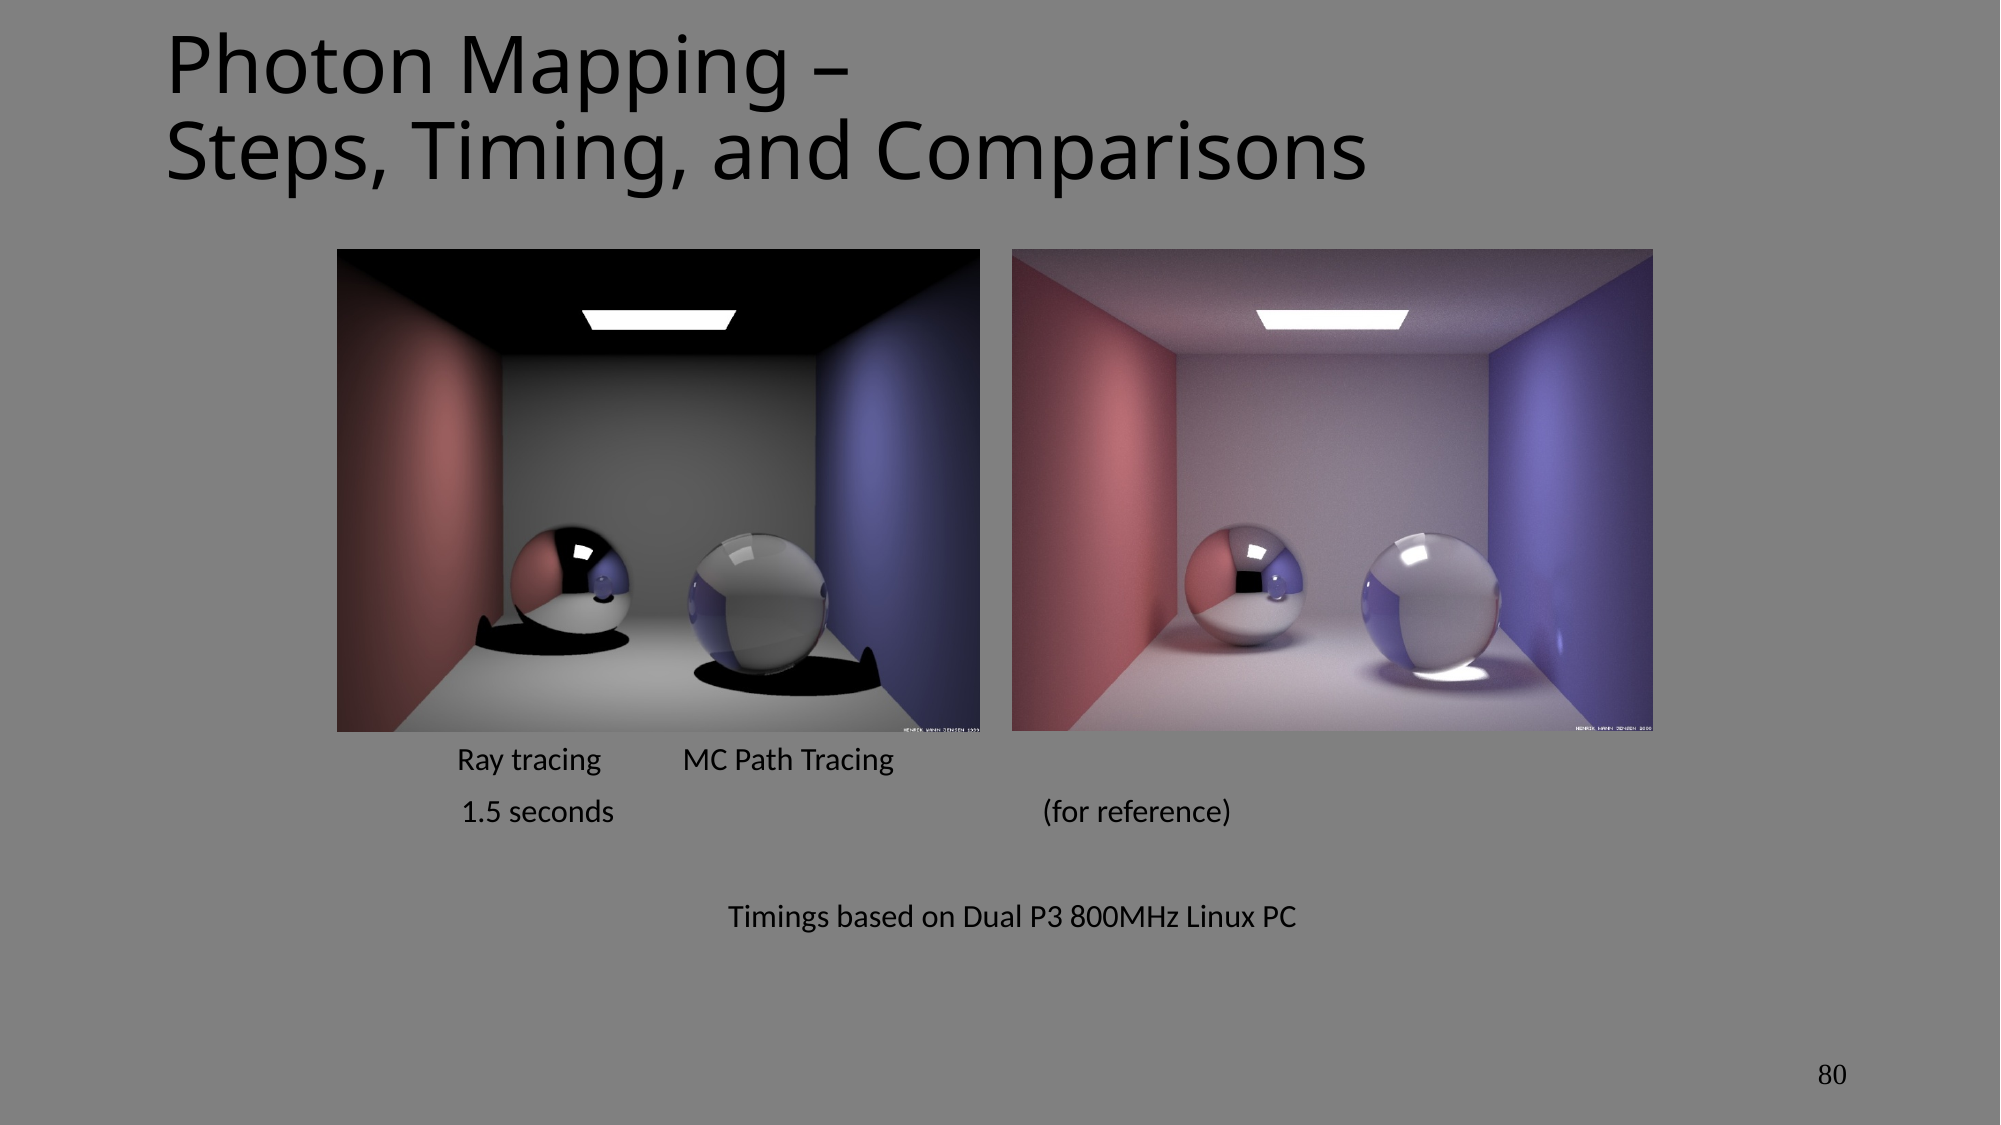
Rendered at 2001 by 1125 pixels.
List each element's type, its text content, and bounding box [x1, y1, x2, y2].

picture [337, 249, 980, 732]
picture [1012, 249, 1653, 731]
slide_number 80 [1412, 1042, 1863, 1103]
list Ray tracing MC Path Tracing 1.5 seconds (for reference) Timings based on Dual P3 800MHz Linux PC [375, 734, 1650, 944]
title Photon Mapping – Steps, Timing, and Comparisons [150, 16, 1850, 205]
